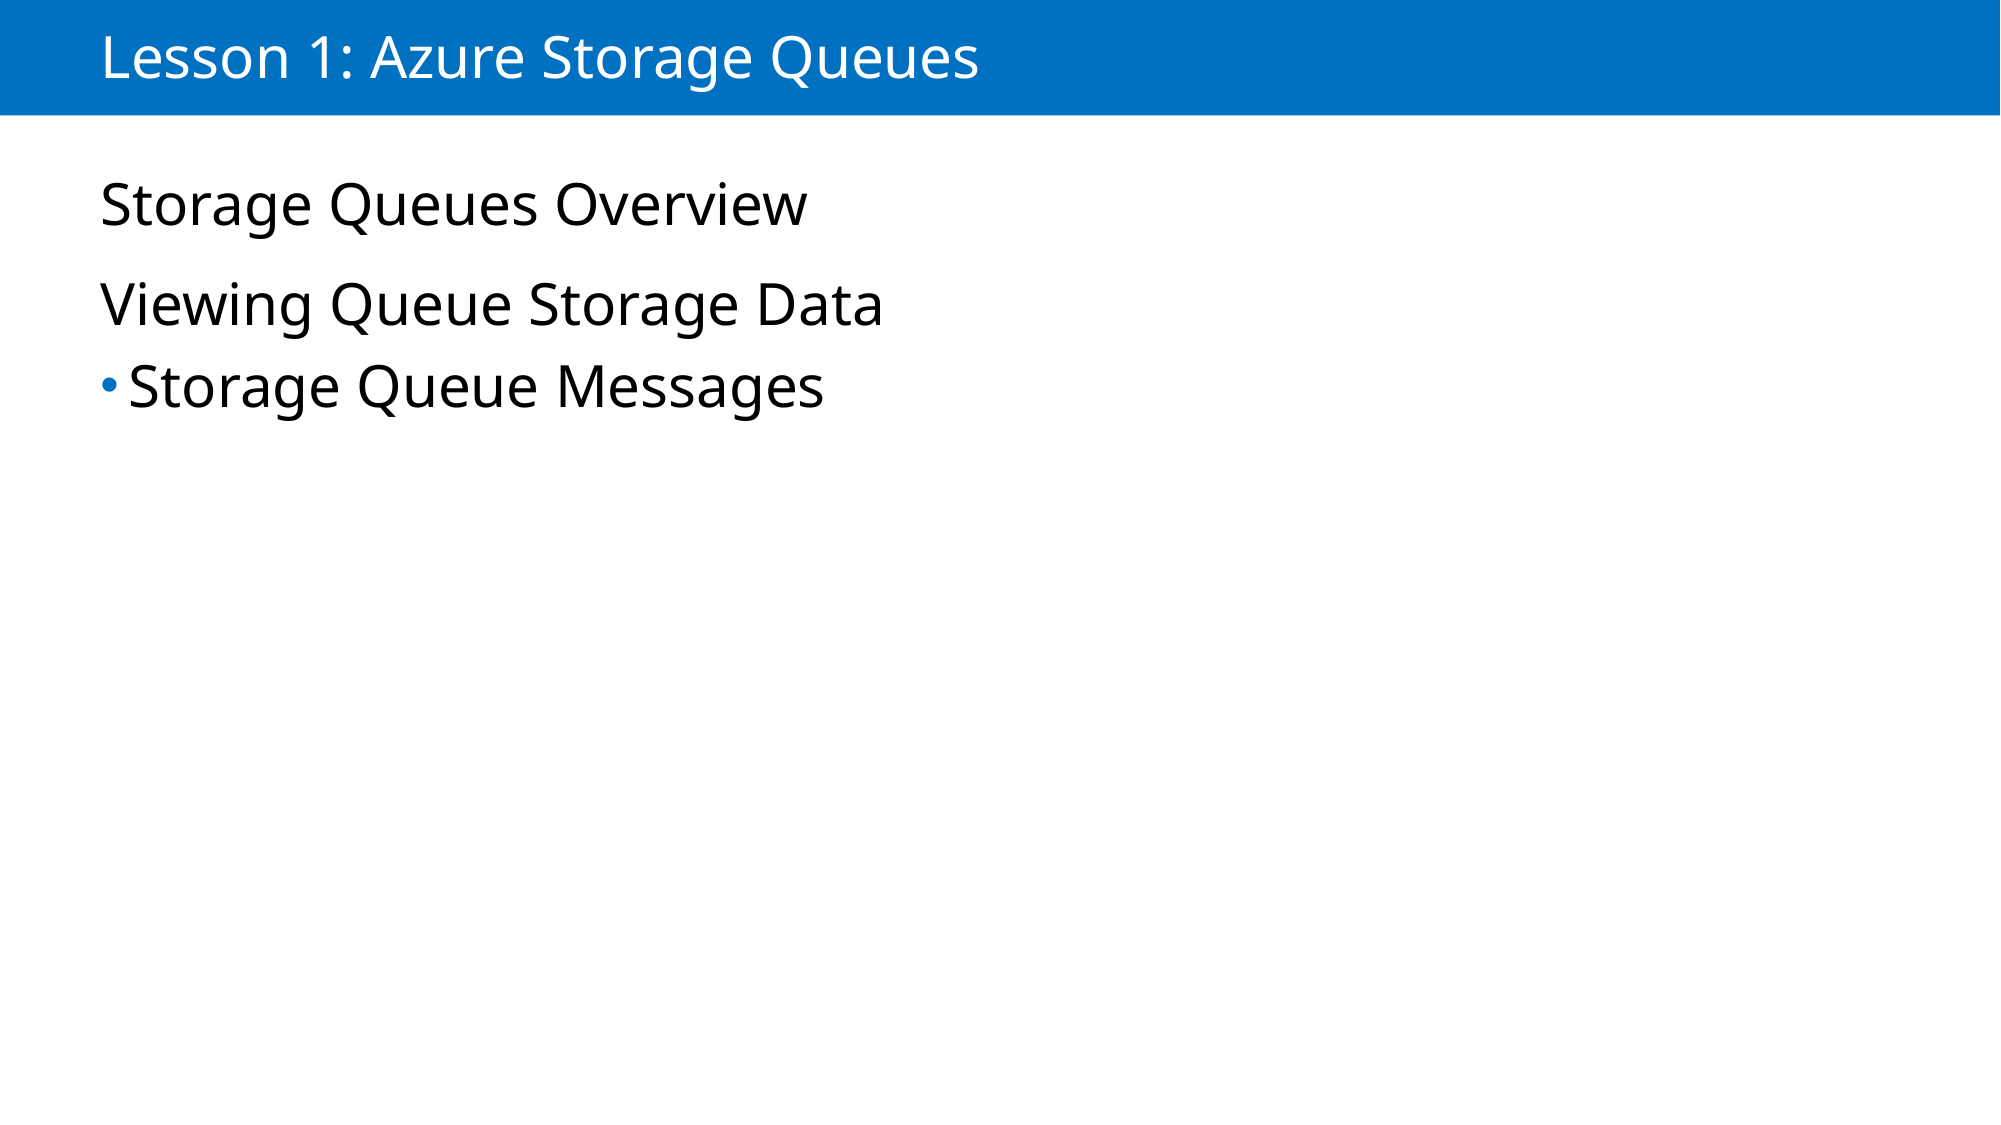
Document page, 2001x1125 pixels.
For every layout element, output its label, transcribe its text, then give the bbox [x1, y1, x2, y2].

list Storage Queues Overview Viewing Queue Storage Data Storage Queue Messages [100, 167, 1877, 1013]
title Lesson 1: Azure Storage Queues [100, 0, 1802, 122]
